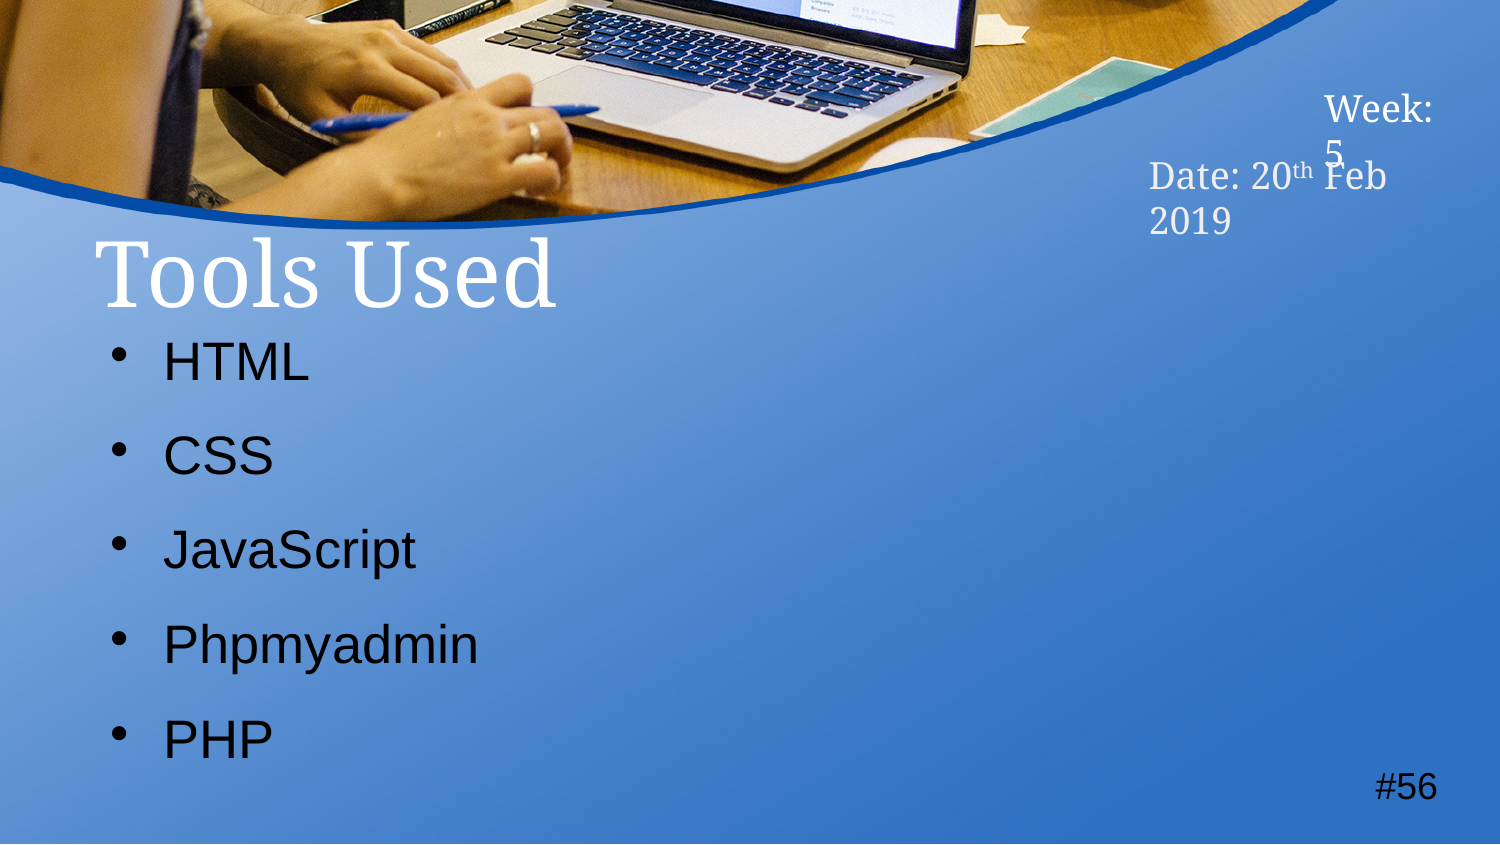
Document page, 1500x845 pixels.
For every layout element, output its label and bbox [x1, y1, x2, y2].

text_box [1361, 758, 1453, 815]
